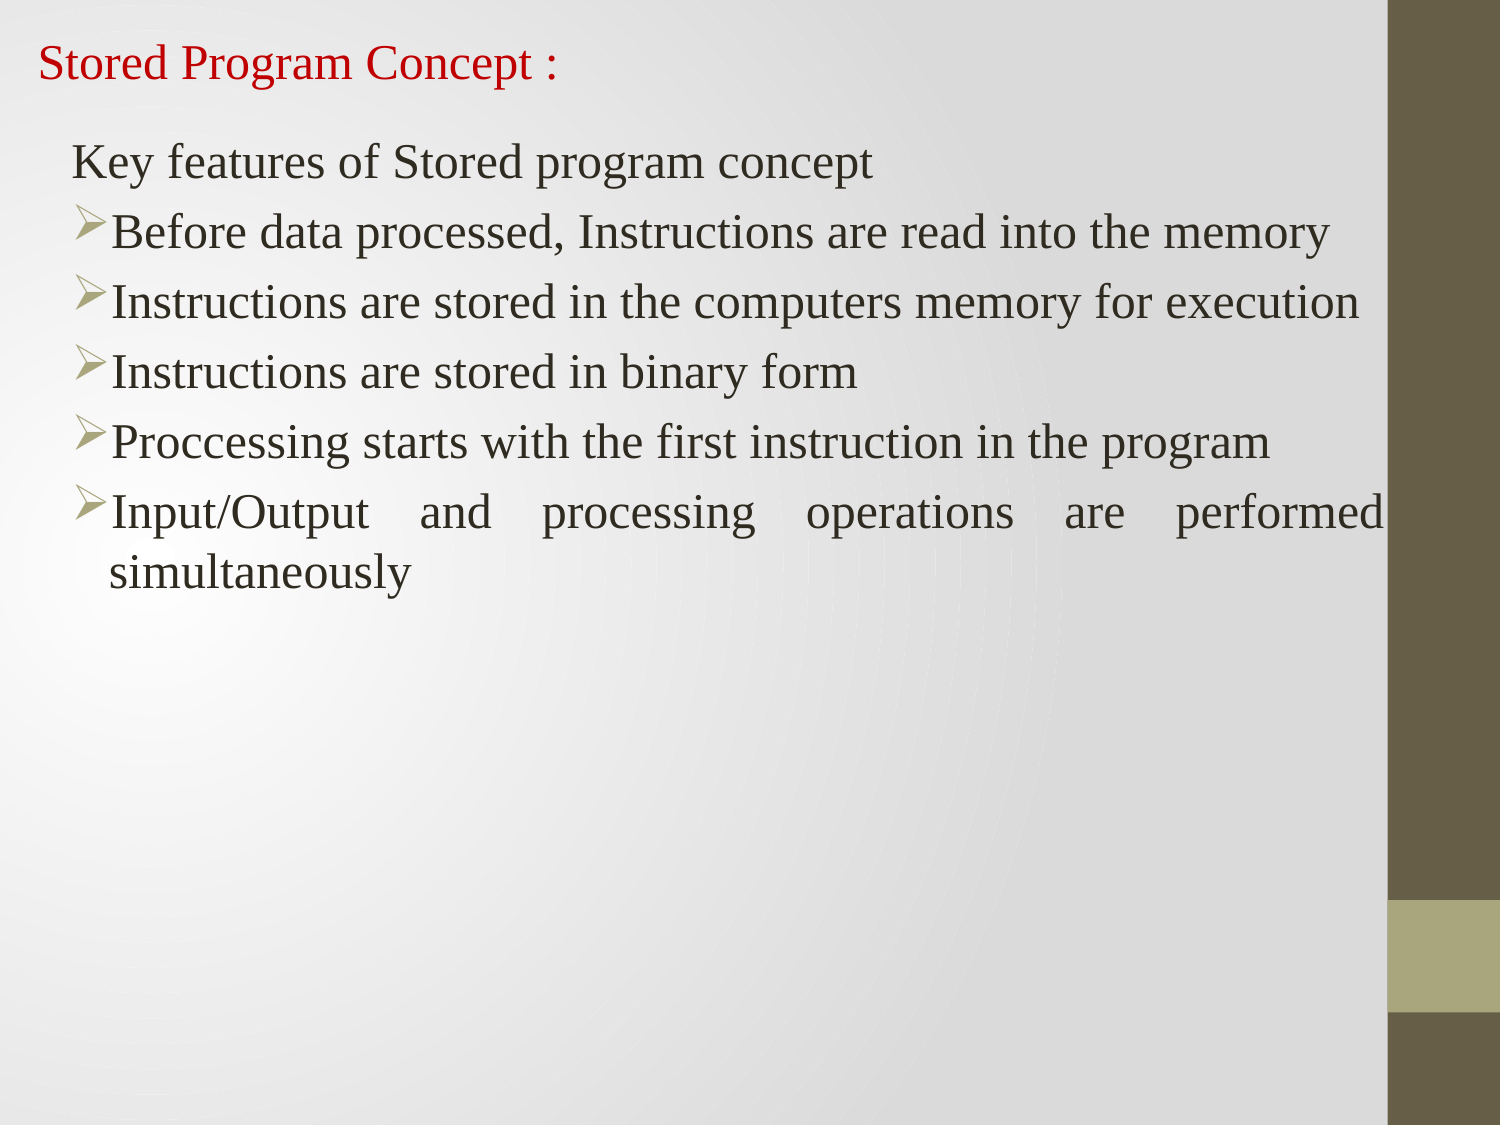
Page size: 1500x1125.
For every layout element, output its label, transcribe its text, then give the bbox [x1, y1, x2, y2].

text_box Stored Program Concept : [22, 21, 920, 106]
list Key features of Stored program concept Before data processed, Instructions are read into the memory Instructions are stored in the computers memory for execution Instructions are stored in binary form Proccessing starts with the first instruction in the program Input/Output and processing operations are performed simultaneously [37, 121, 1400, 1088]
